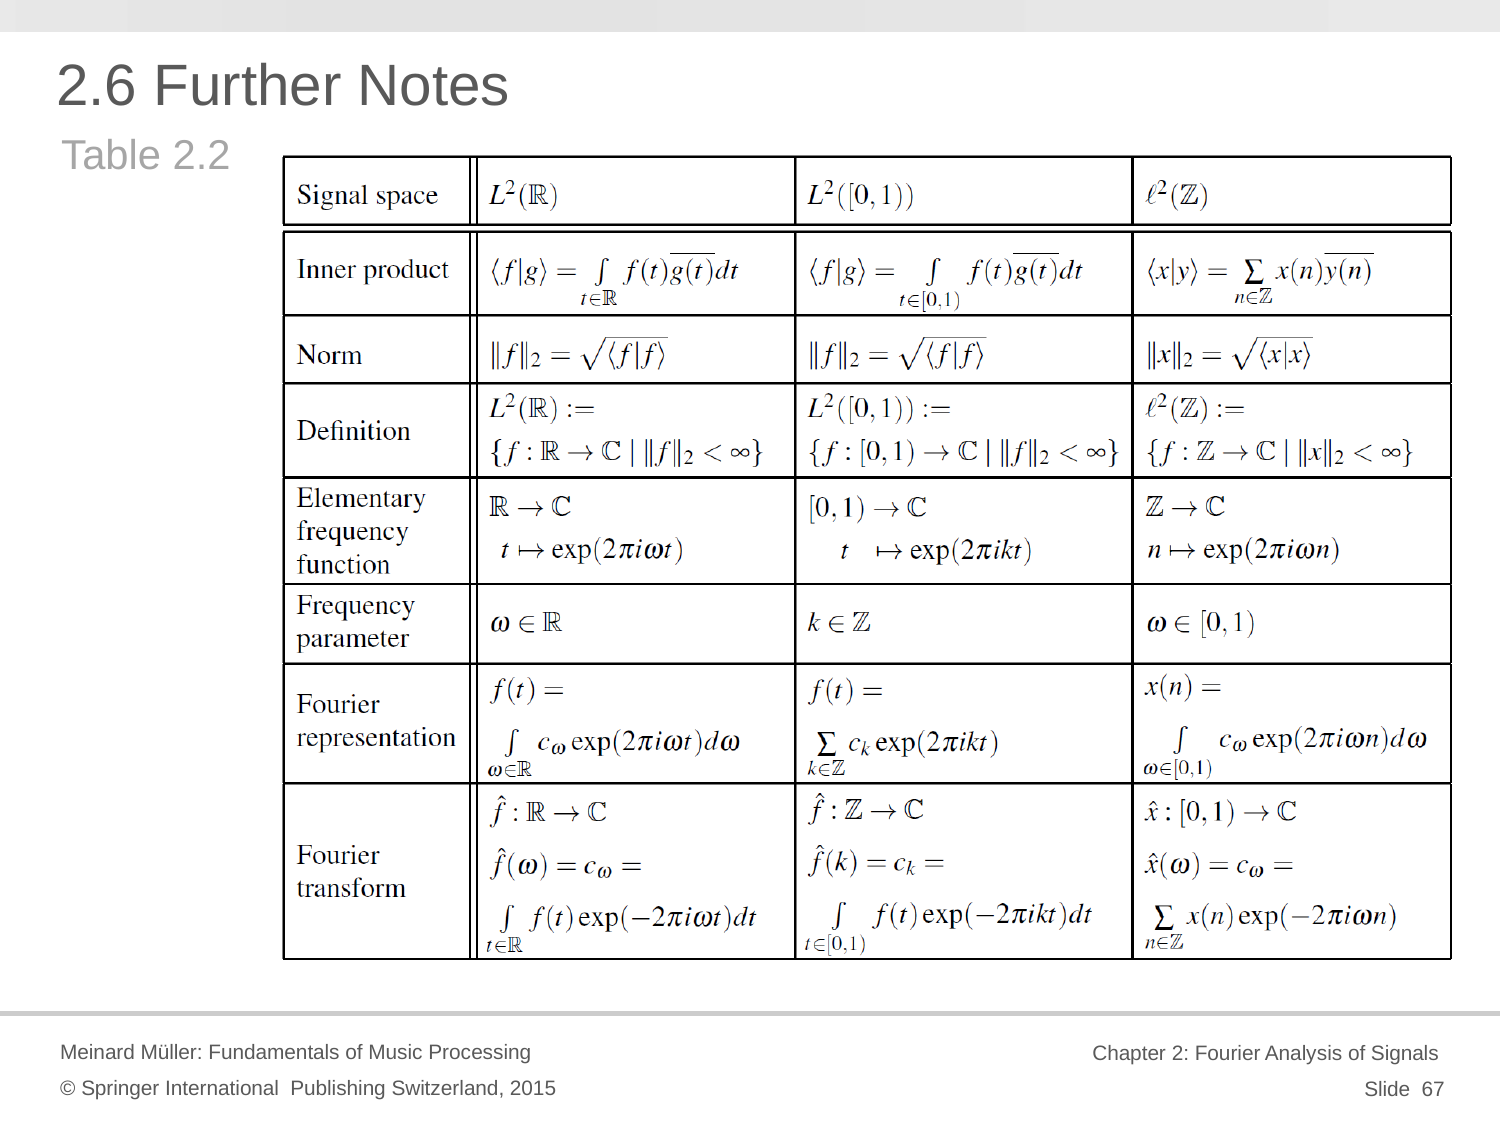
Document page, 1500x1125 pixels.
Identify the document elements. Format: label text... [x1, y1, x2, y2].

picture [279, 151, 1454, 964]
title 2.6 Further Notes [40, 39, 1448, 133]
list Table 2.2 [46, 115, 276, 198]
picture [0, 0, 1500, 32]
